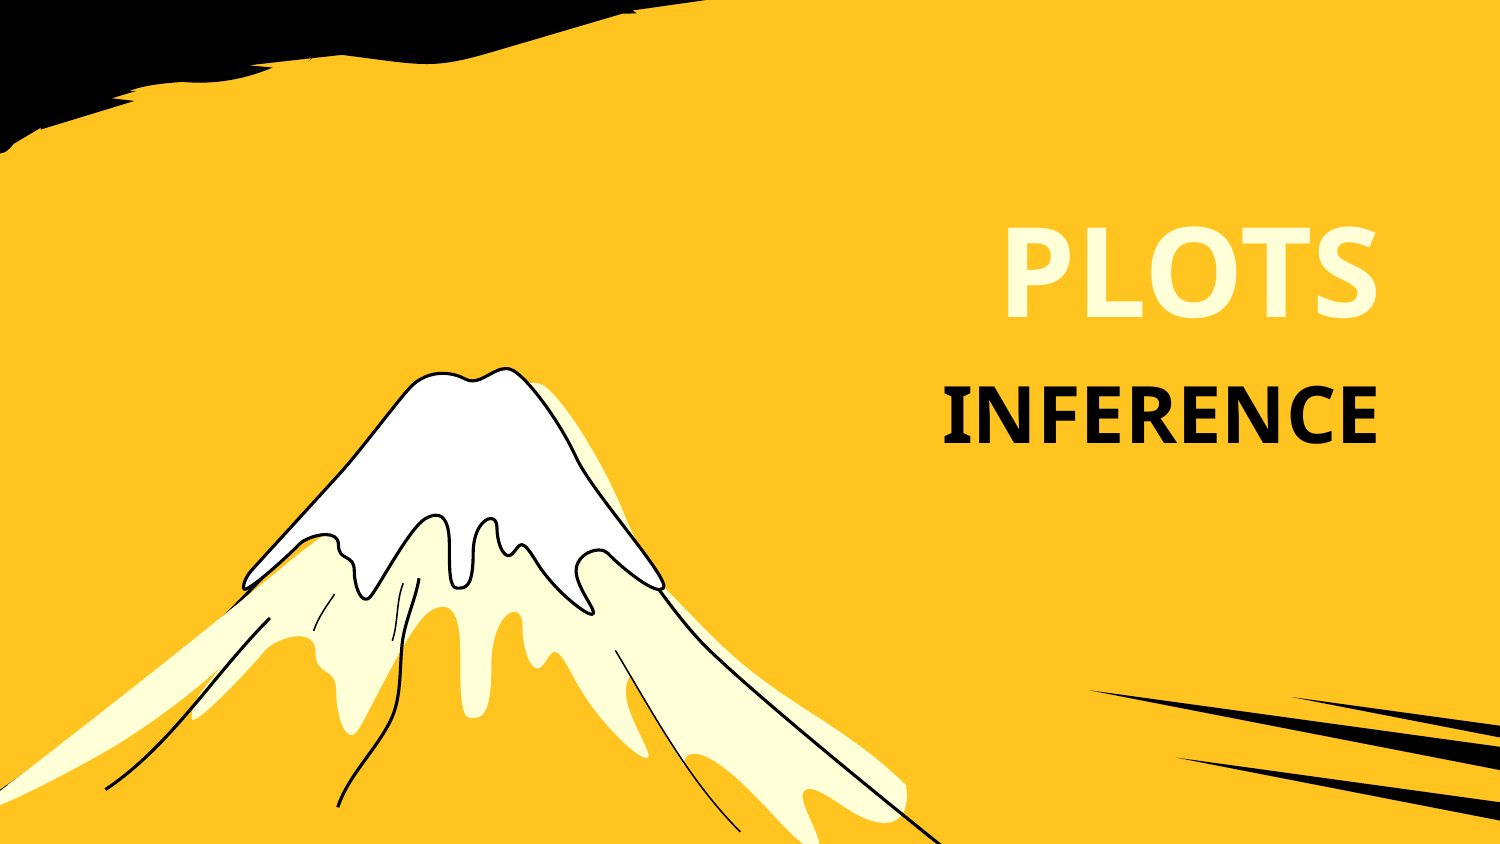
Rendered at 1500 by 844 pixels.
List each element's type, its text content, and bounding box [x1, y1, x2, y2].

title PLOTS [690, 177, 1397, 387]
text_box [0, 368, 945, 844]
title INFERENCE [951, 387, 1397, 453]
